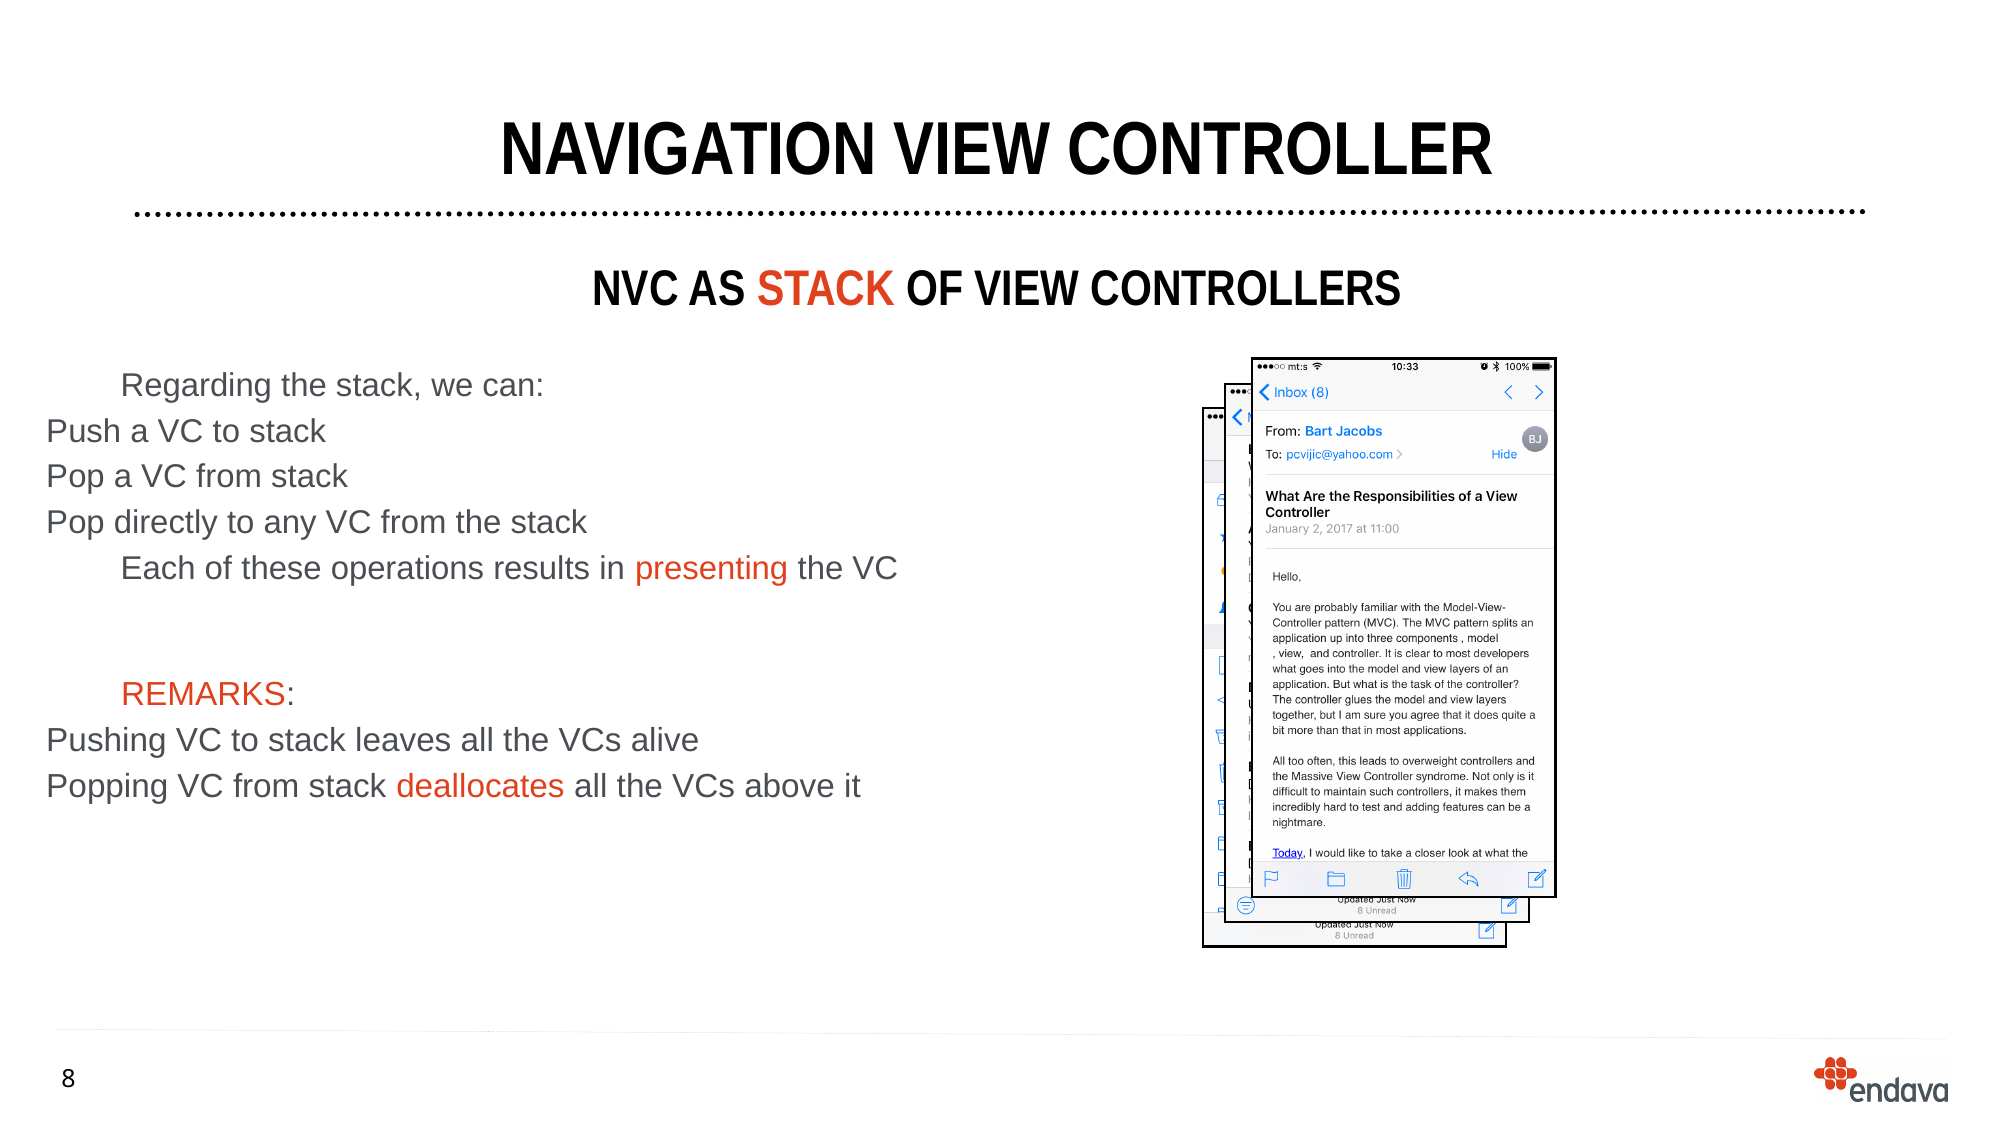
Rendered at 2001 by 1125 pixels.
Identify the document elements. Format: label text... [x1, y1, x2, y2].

list NVC as stack of view controllers [198, 253, 1812, 324]
list REMARKS: Pushing VC to stack leaves all the VCs alive Popping VC from stack deallocates all the VCs above it [46, 619, 951, 813]
list Regarding the stack, we can: Push a VC to stack Pop a VC from stack Pop directly to any VC from the stack Each of these operations results in presenting the VC [46, 358, 951, 594]
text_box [1202, 358, 1556, 948]
title NAVIGATION View Controller [198, 26, 1812, 195]
picture [1814, 1057, 1948, 1102]
